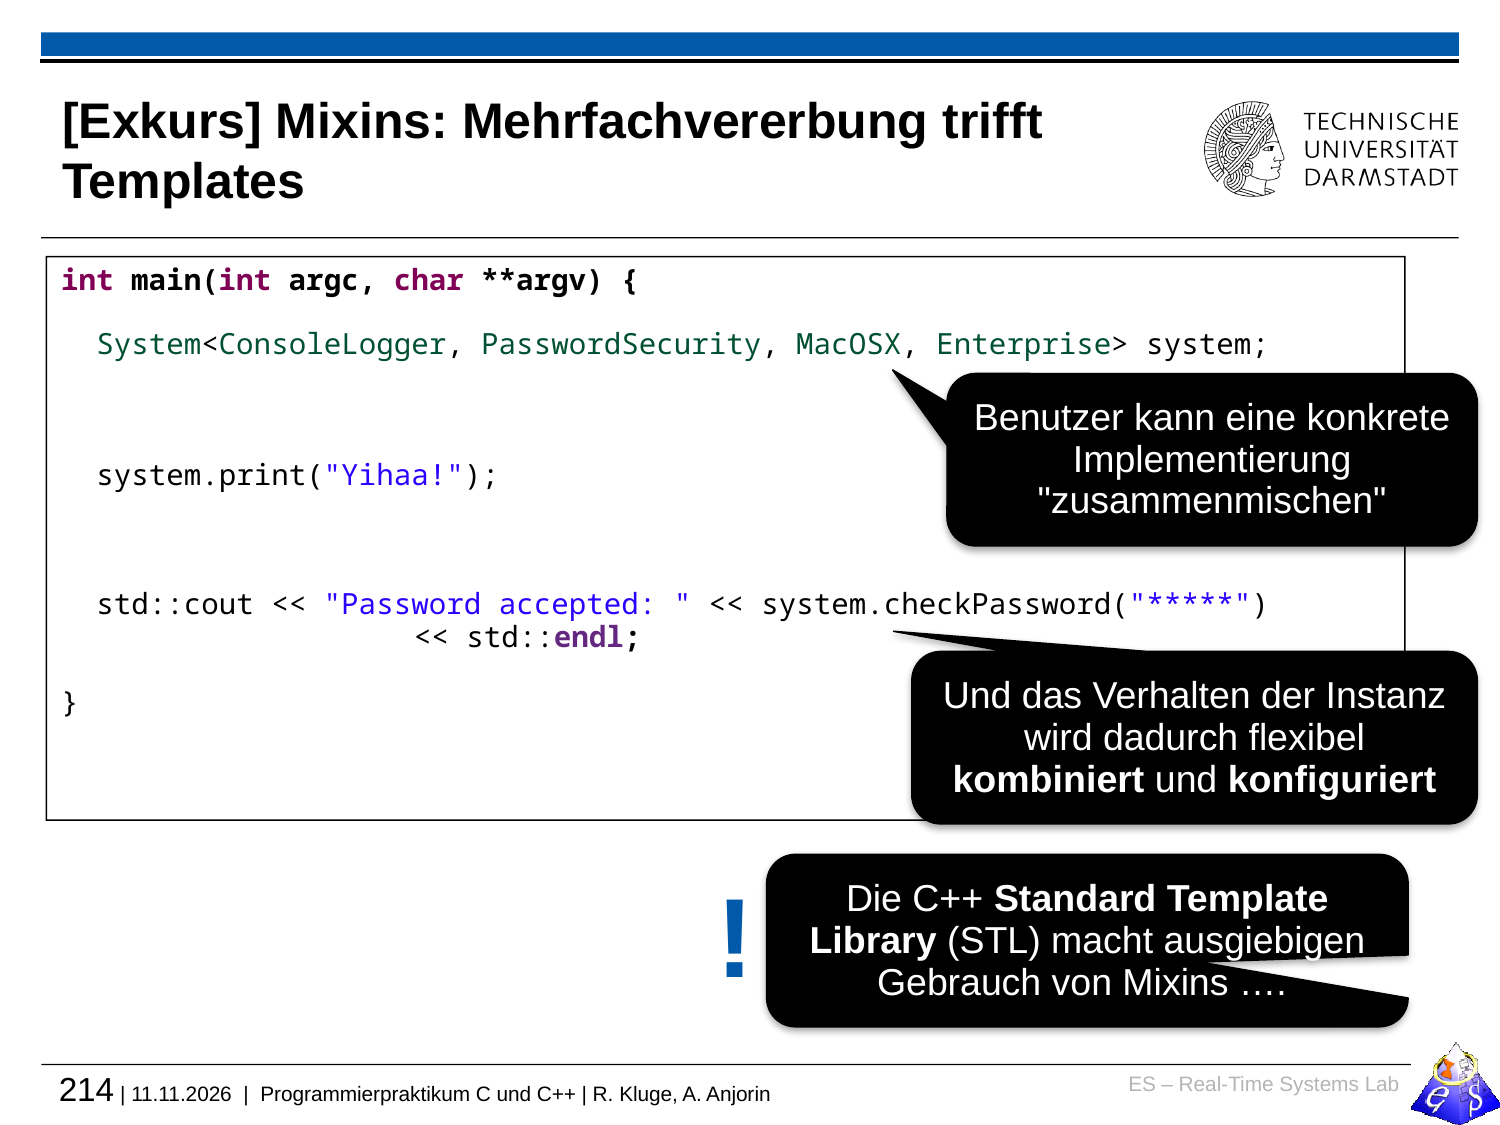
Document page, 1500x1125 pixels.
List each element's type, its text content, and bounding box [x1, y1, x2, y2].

text_box Benutzer kann eine konkrete Implementierung "zusammenmischen" [891, 369, 1479, 547]
picture [1411, 1041, 1500, 1125]
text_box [700, 854, 1409, 1027]
text_box Und das Verhalten der Instanz wird dadurch flexibel kombiniert und konfiguriert [892, 630, 1479, 825]
picture [1244, 84, 1483, 214]
text_box int main(int argc, char **argv) { System<ConsoleLogger, PasswordSecurity, MacOSX, Enterprise> system; system.print("Yihaa!"); std::cout << "Password accepted: " << system.checkPassword("*****") << std::endl; } [46, 256, 1405, 821]
title [Exkurs] Mixins: Mehrfachvererbung trifft Templates [62, 80, 1244, 218]
